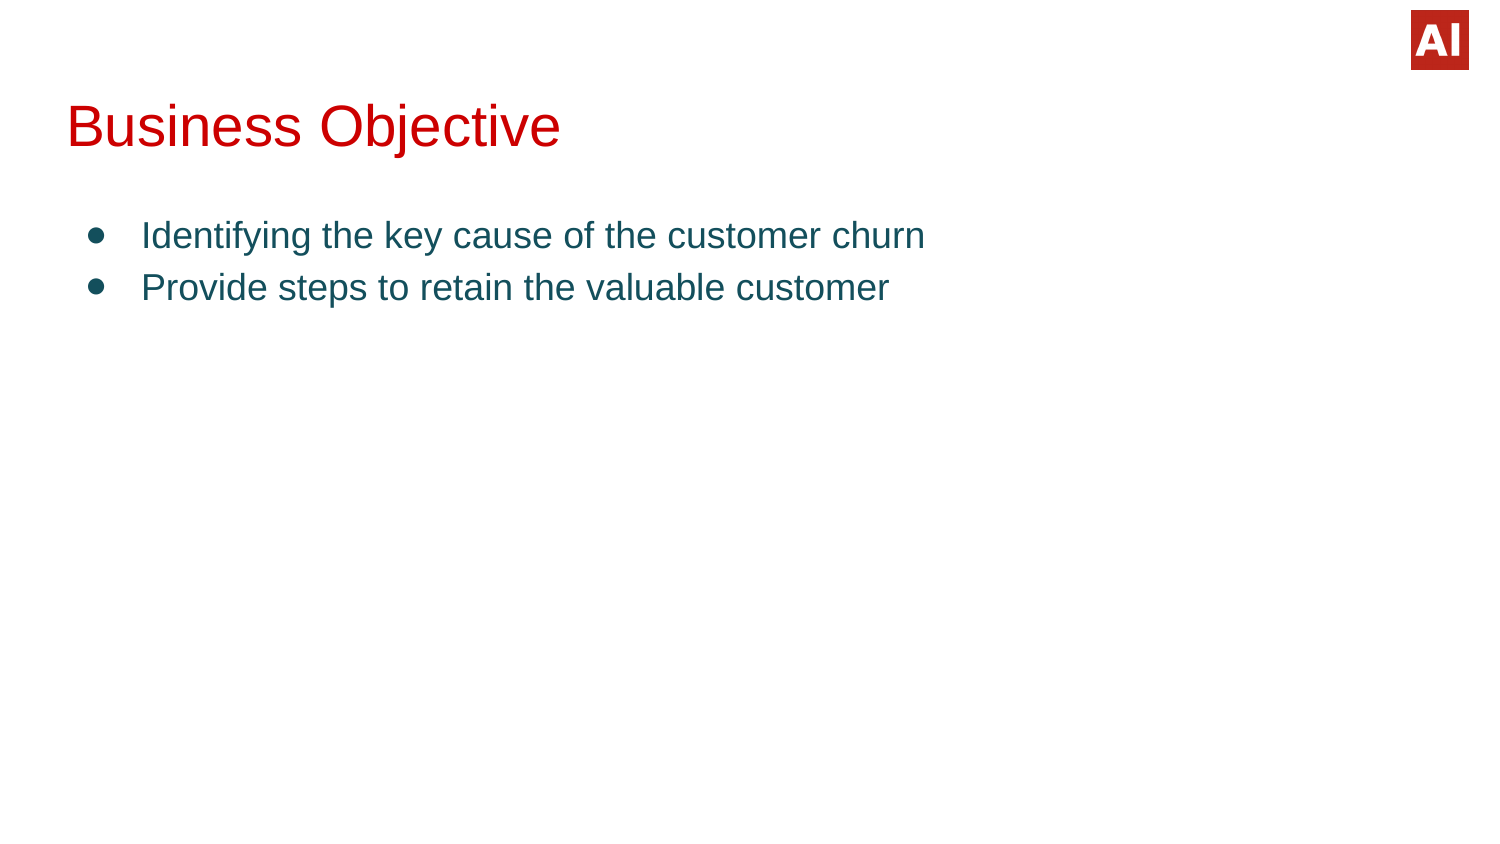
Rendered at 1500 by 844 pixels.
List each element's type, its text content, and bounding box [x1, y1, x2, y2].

title Business Objective [51, 72, 1449, 167]
list Identifying the key cause of the customer churn Provide steps to retain the valuable customer [51, 189, 1449, 750]
picture [1411, 10, 1469, 70]
